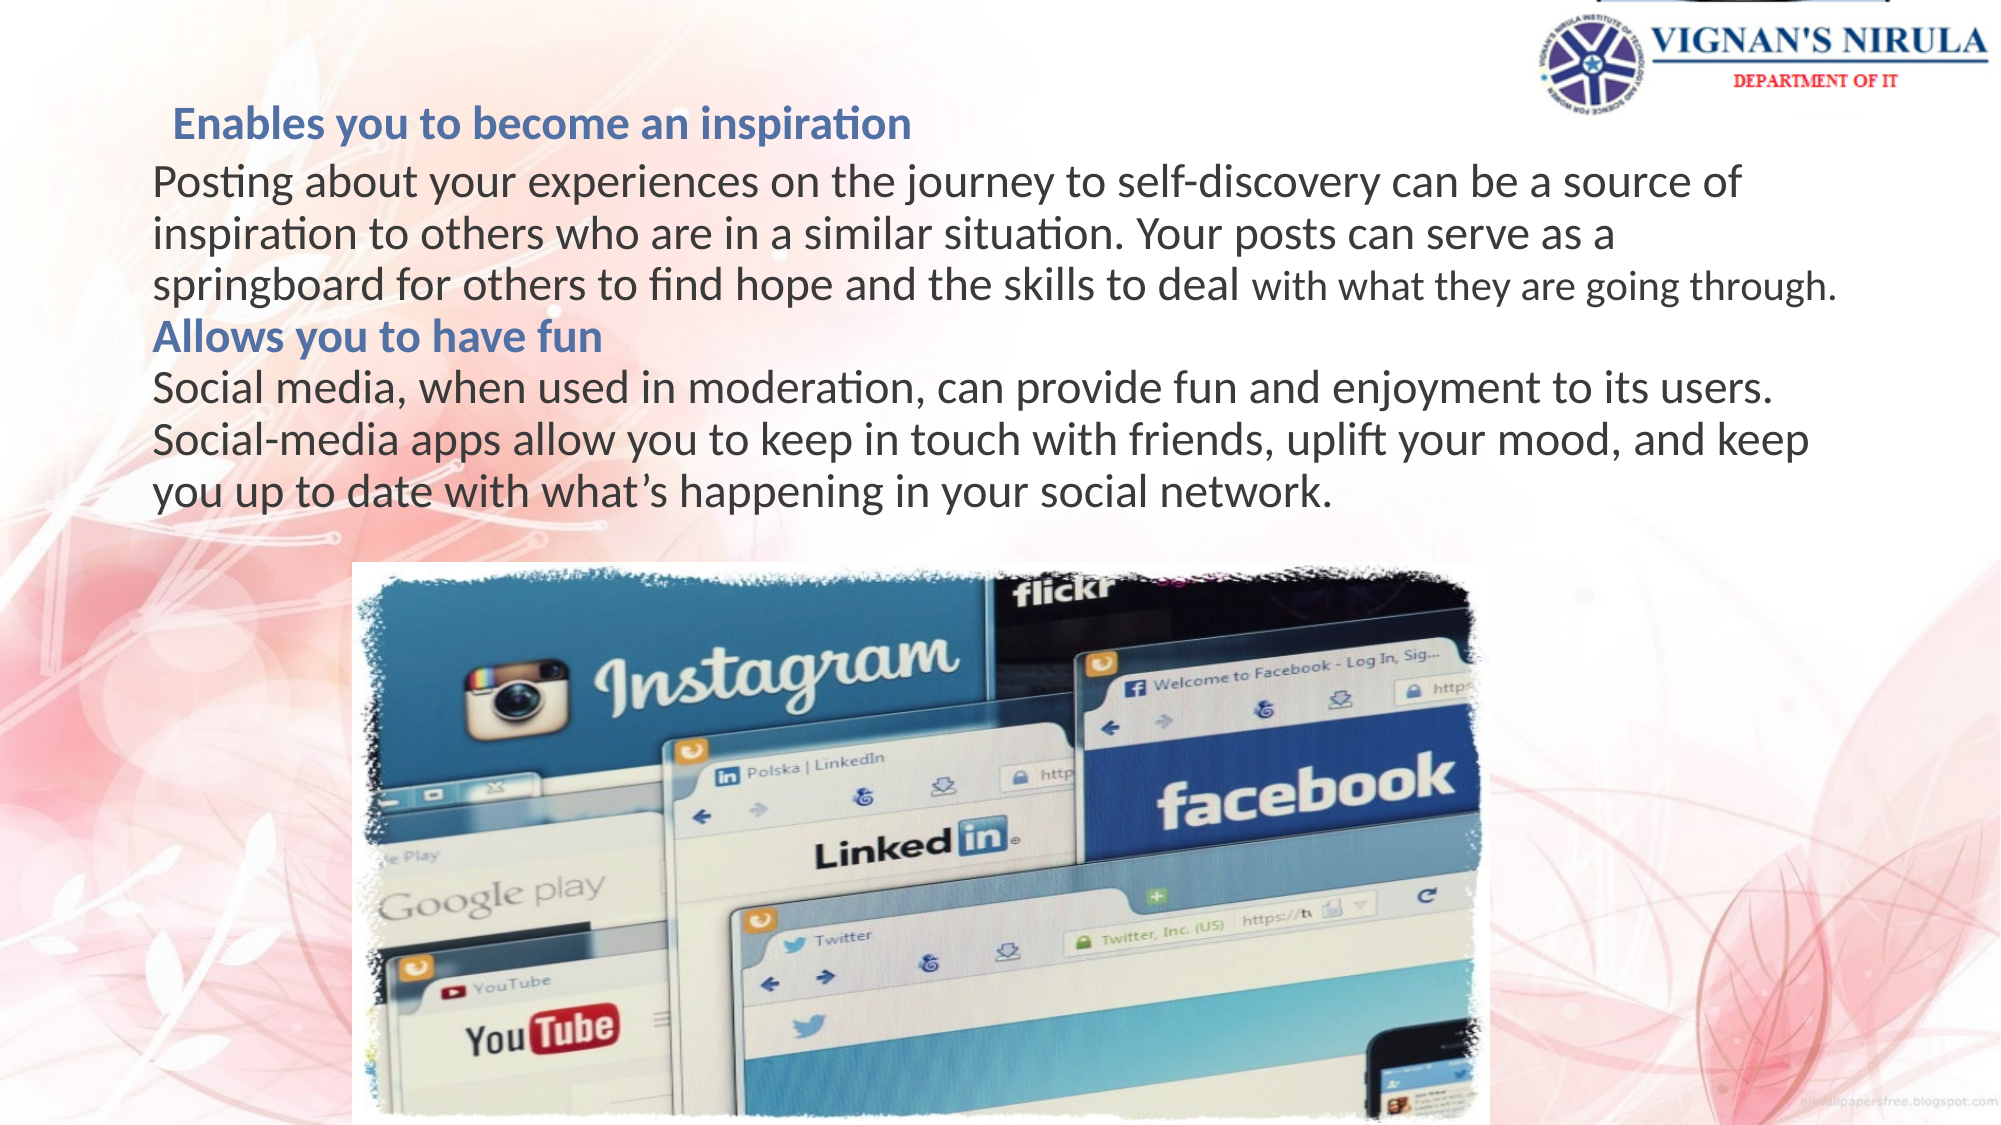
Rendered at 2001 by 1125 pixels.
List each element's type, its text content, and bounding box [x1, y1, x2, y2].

title Enables you to become an inspiration Posting about your experiences on the journey to self-discovery can be a source of inspiration to others who are in a similar situation. Your posts can serve as a springboard for others to find hope and the skills to deal with what they are going through. Allows you to have fun Social media, when used in moderation, can provide fun and enjoyment to its users. Social-media apps allow you to keep in touch with friends, uplift your mood, and keep you up to date with what’s happening in your social network. [137, 59, 1863, 691]
picture [0, 0, 2001, 1125]
